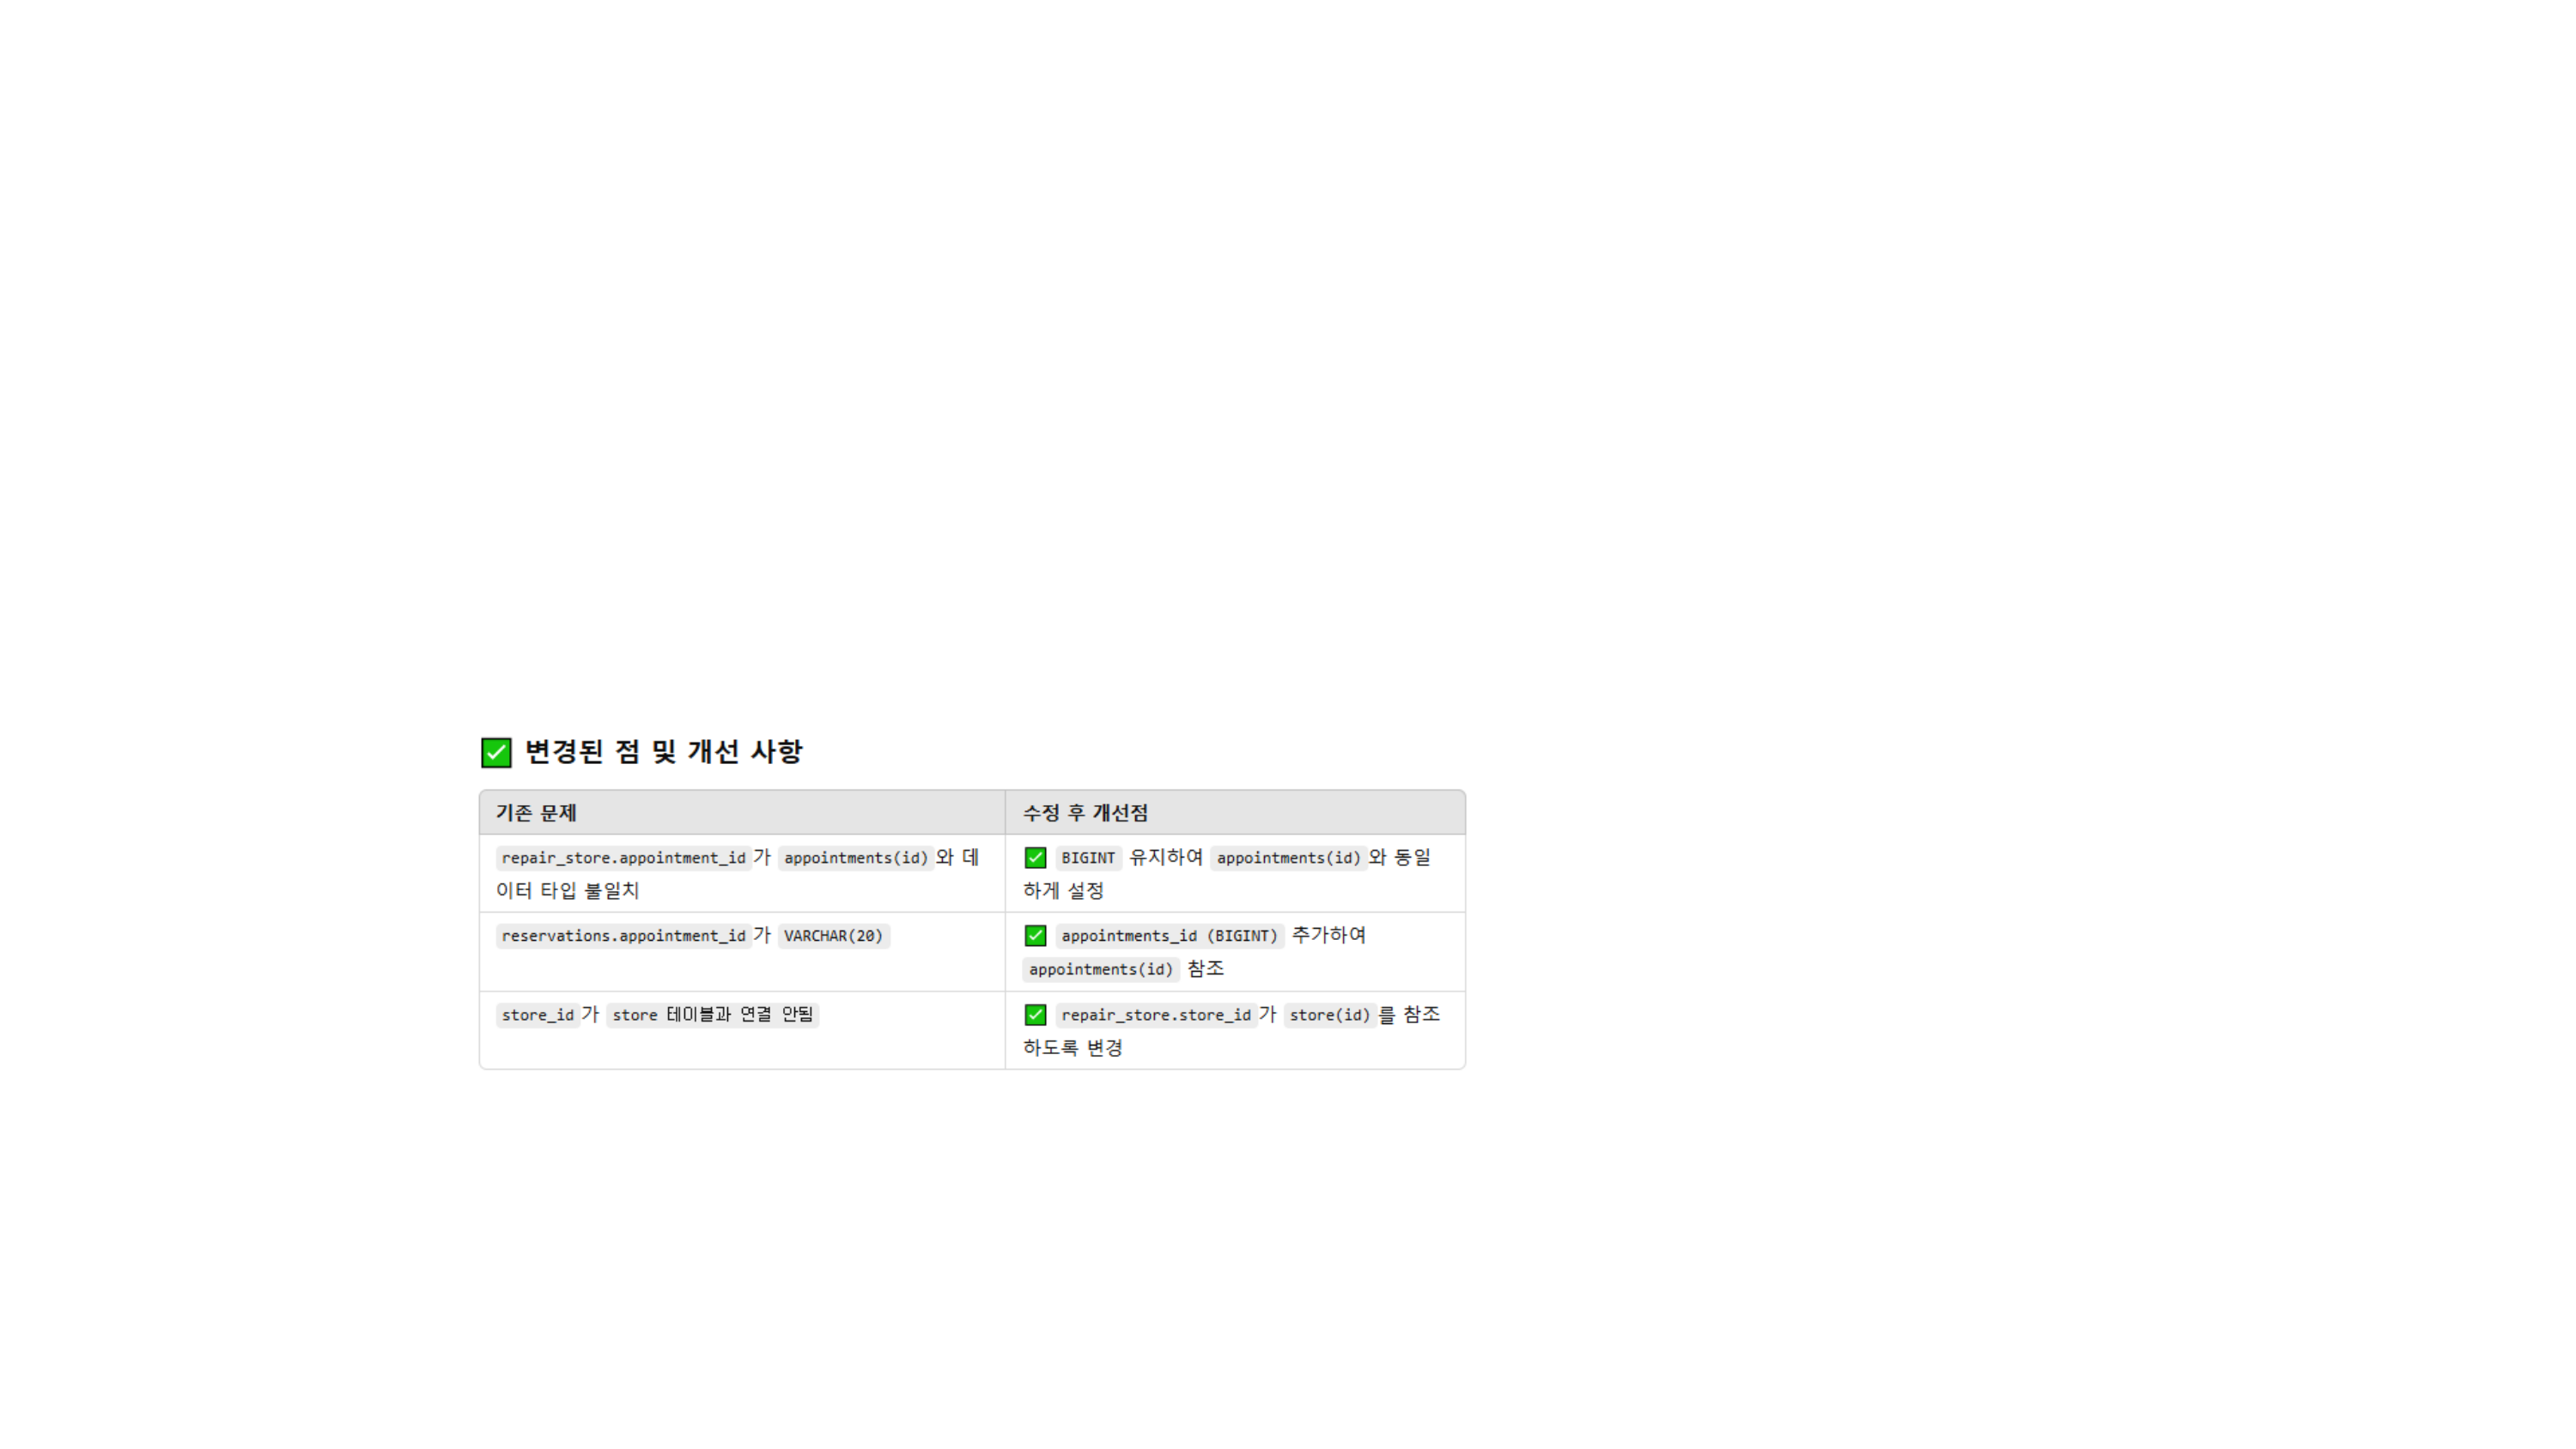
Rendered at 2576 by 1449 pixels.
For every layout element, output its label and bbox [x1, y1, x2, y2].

picture [428, 681, 1532, 1107]
